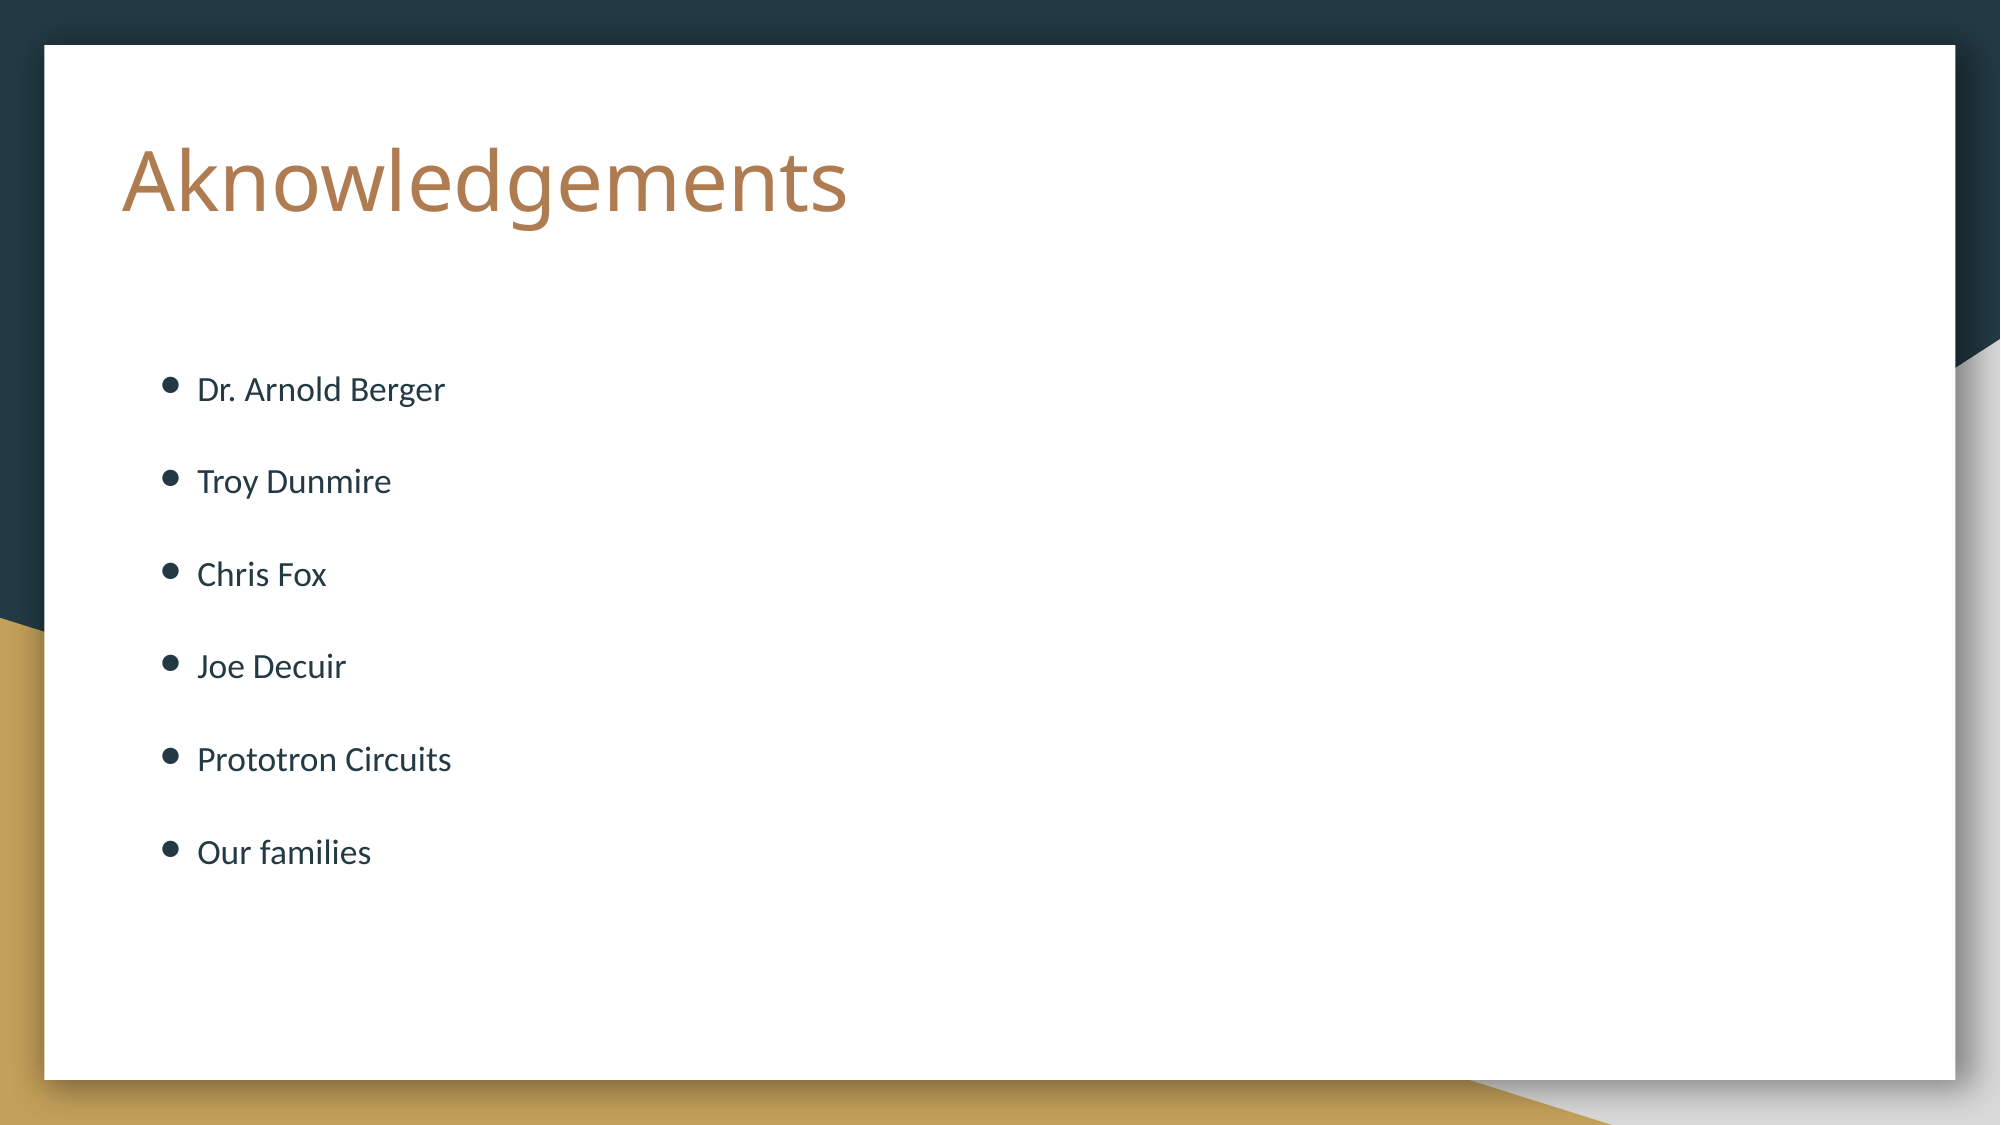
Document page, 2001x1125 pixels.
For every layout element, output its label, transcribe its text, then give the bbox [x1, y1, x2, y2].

list Dr. Arnold Berger Troy Dunmire Chris Fox Joe Decuir Prototron Circuits Our families [102, 339, 1744, 875]
title Aknowledgements [102, 108, 1744, 317]
